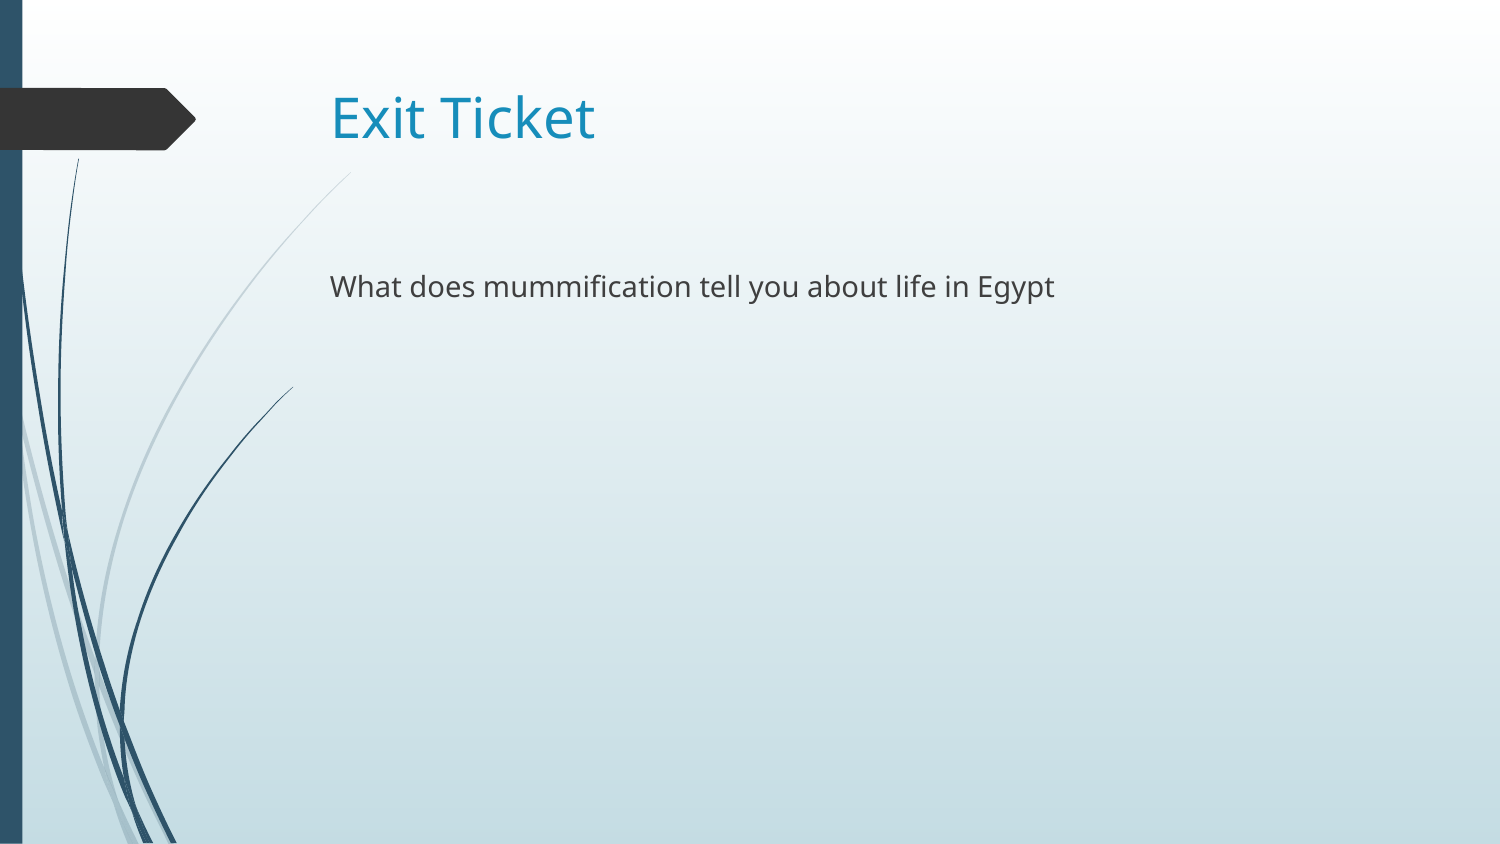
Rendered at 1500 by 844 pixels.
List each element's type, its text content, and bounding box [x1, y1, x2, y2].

title Exit Ticket [319, 76, 1416, 235]
list What does mummification tell you about life in Egypt [318, 262, 1416, 728]
